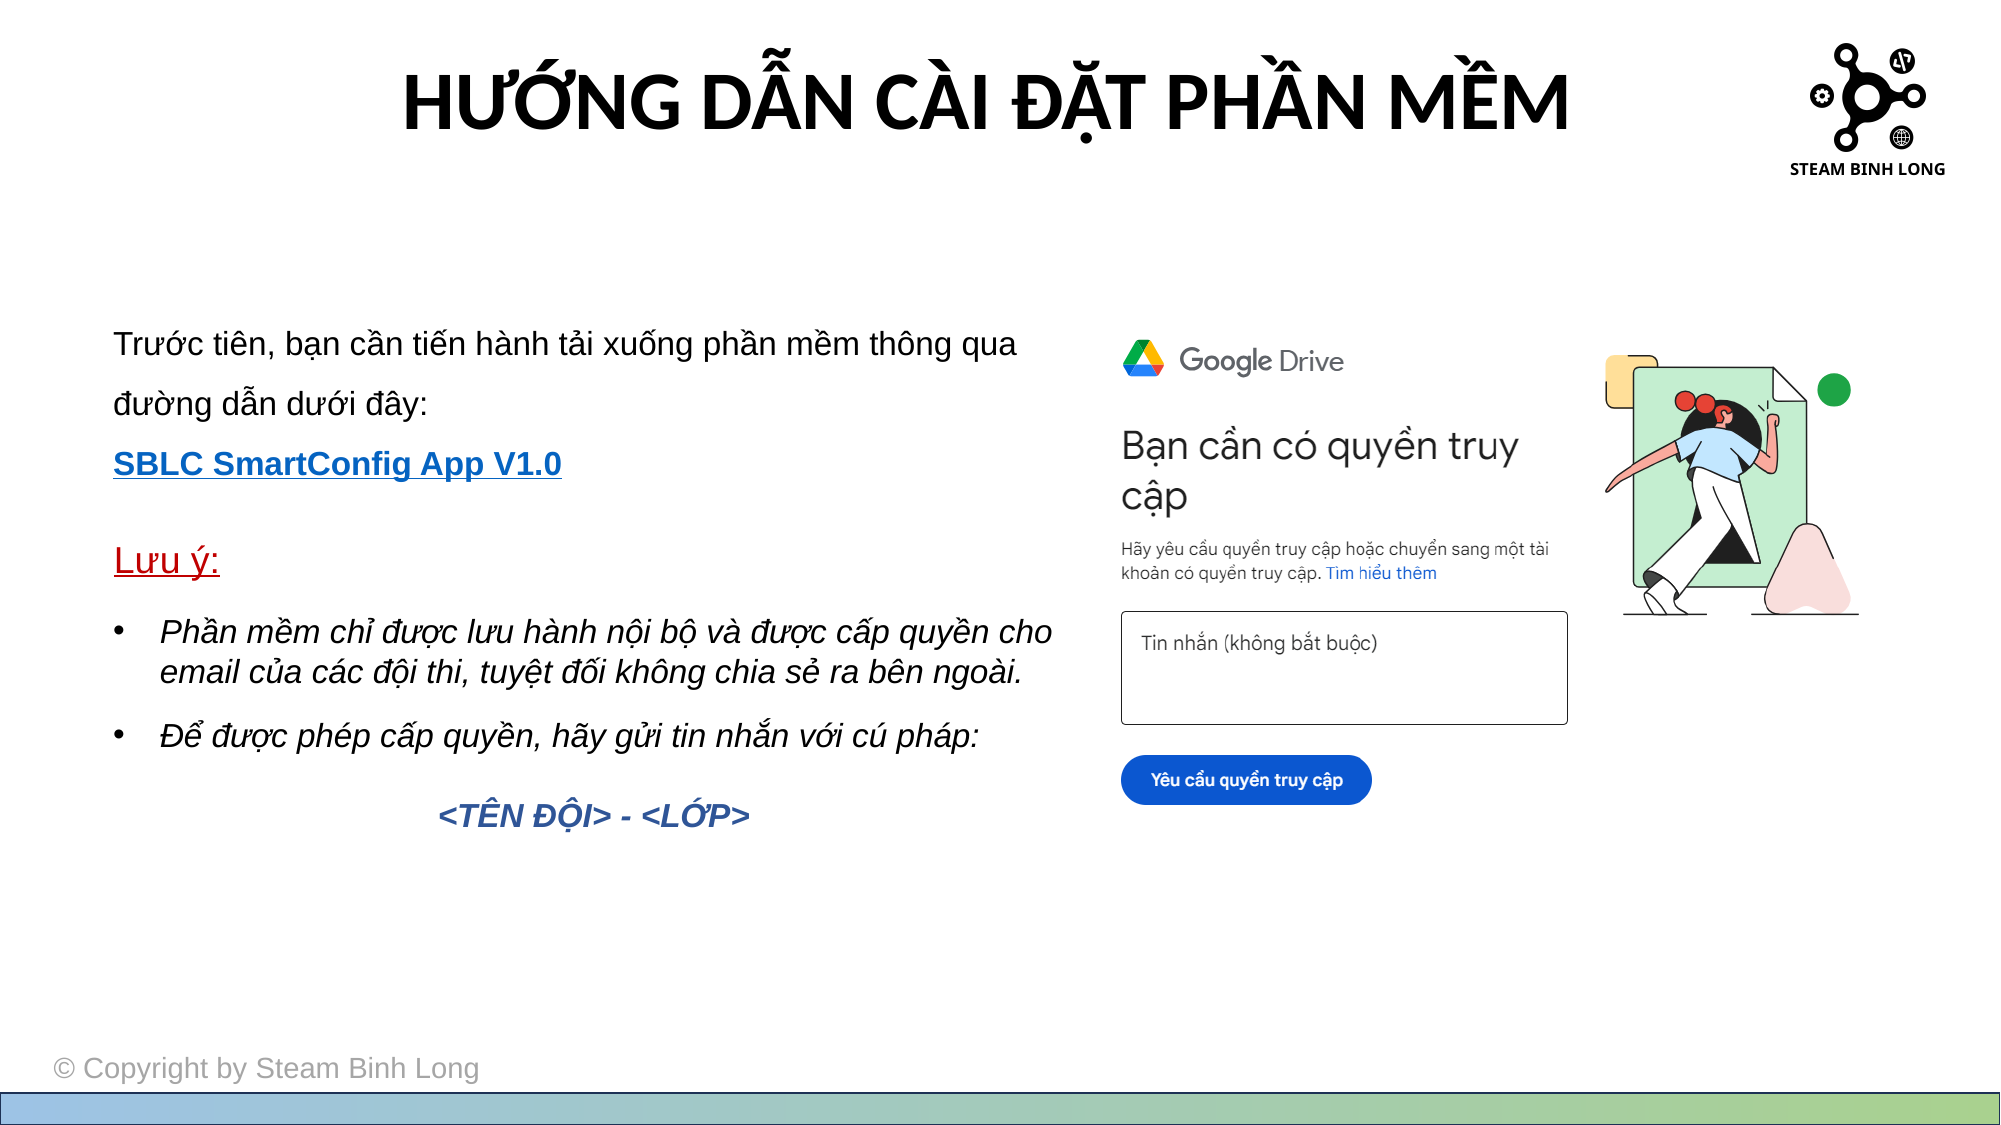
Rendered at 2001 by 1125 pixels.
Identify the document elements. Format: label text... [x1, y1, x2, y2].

text_box Phần mềm chỉ được lưu hành nội bộ và được cấp quyền cho email của các đội thi, tuyệt đối không chia sẻ ra bên ngoài. [98, 602, 1090, 698]
text_box Lưu ý: [99, 528, 236, 588]
text_box © Copyright by Steam Binh Long [38, 1041, 496, 1092]
text_box Để được phép cấp quyền, hãy gửi tin nhắn với cú pháp: <TÊN ĐỘI> - <LỚP> [98, 706, 1090, 842]
text_box [0, 1092, 2000, 1125]
picture [1090, 294, 1902, 842]
text_box Trước tiên, bạn cần tiến hành tải xuống phần mềm thông qua đường dẫn dưới đây: SBLC SmartConfig App V1.0 [98, 295, 1055, 490]
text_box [1766, 43, 1971, 187]
text_box HƯỚNG DẪN CÀI ĐẶT PHẦN MỀM [387, 39, 1588, 154]
